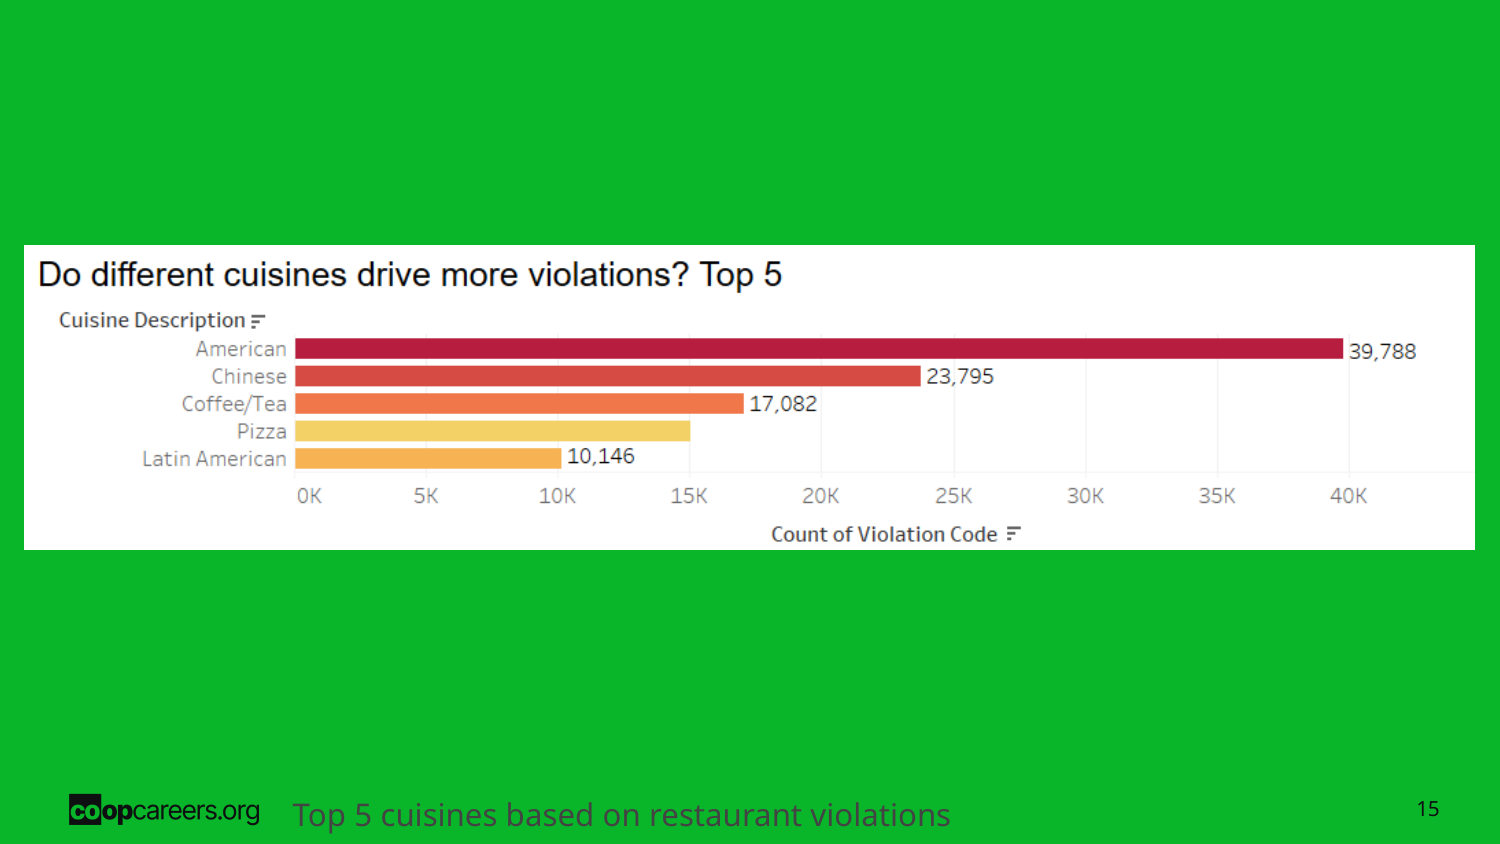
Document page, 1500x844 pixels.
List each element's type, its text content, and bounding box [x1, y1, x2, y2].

subtitle Top 5 cuisines based on restaurant violations [292, 794, 1380, 825]
slide_number ‹#› [1364, 777, 1455, 842]
picture [51, 767, 277, 844]
picture [24, 244, 1476, 550]
